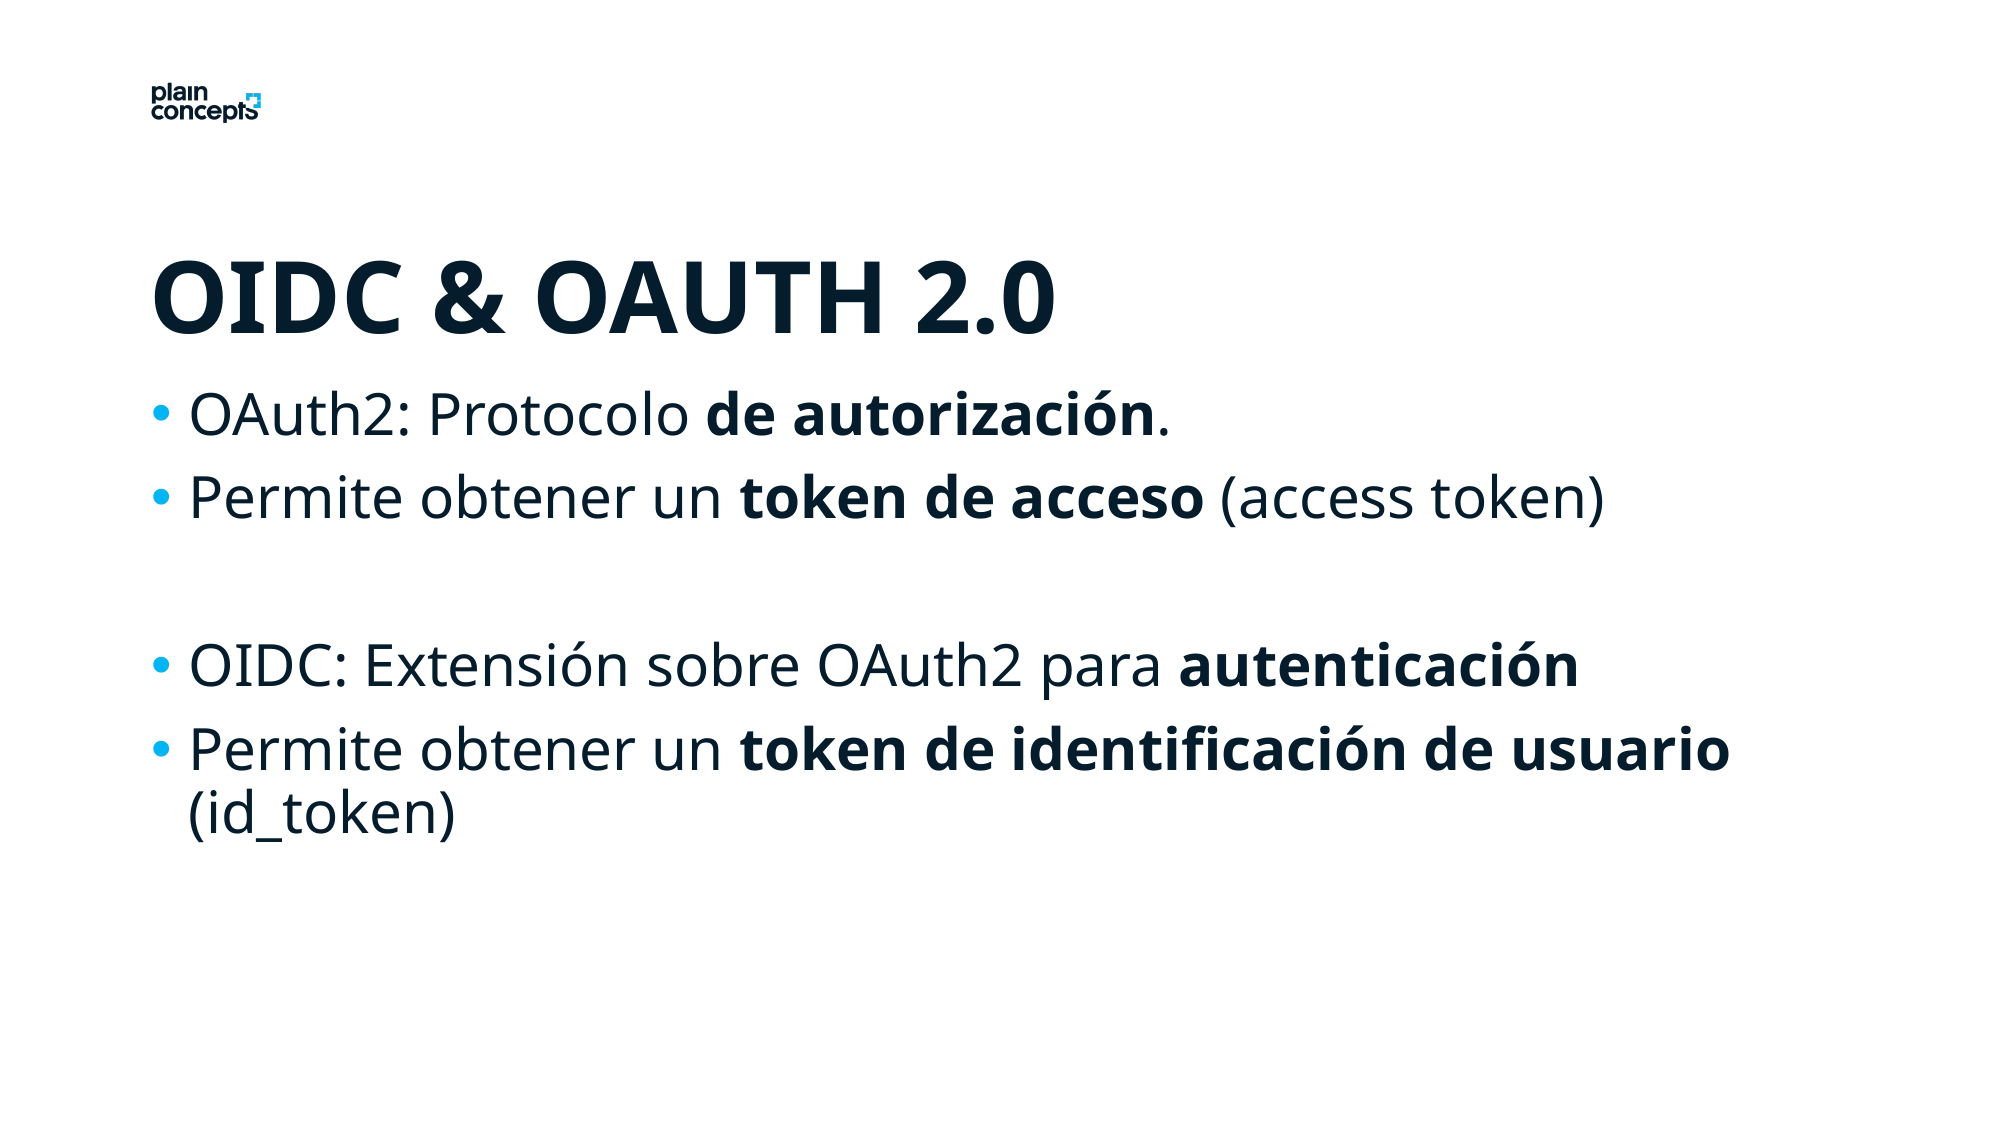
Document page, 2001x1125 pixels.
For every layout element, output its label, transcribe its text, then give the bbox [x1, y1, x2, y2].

picture [124, 58, 288, 147]
list OIDC & OAUTH 2.0 [149, 247, 1928, 354]
list OAuth2: Protocolo de autorización. Permite obtener un token de acceso (access token) OIDC: Extensión sobre OAuth2 para autenticación Permite obtener un token de identificación de usuario (id_token) [151, 384, 1929, 1041]
